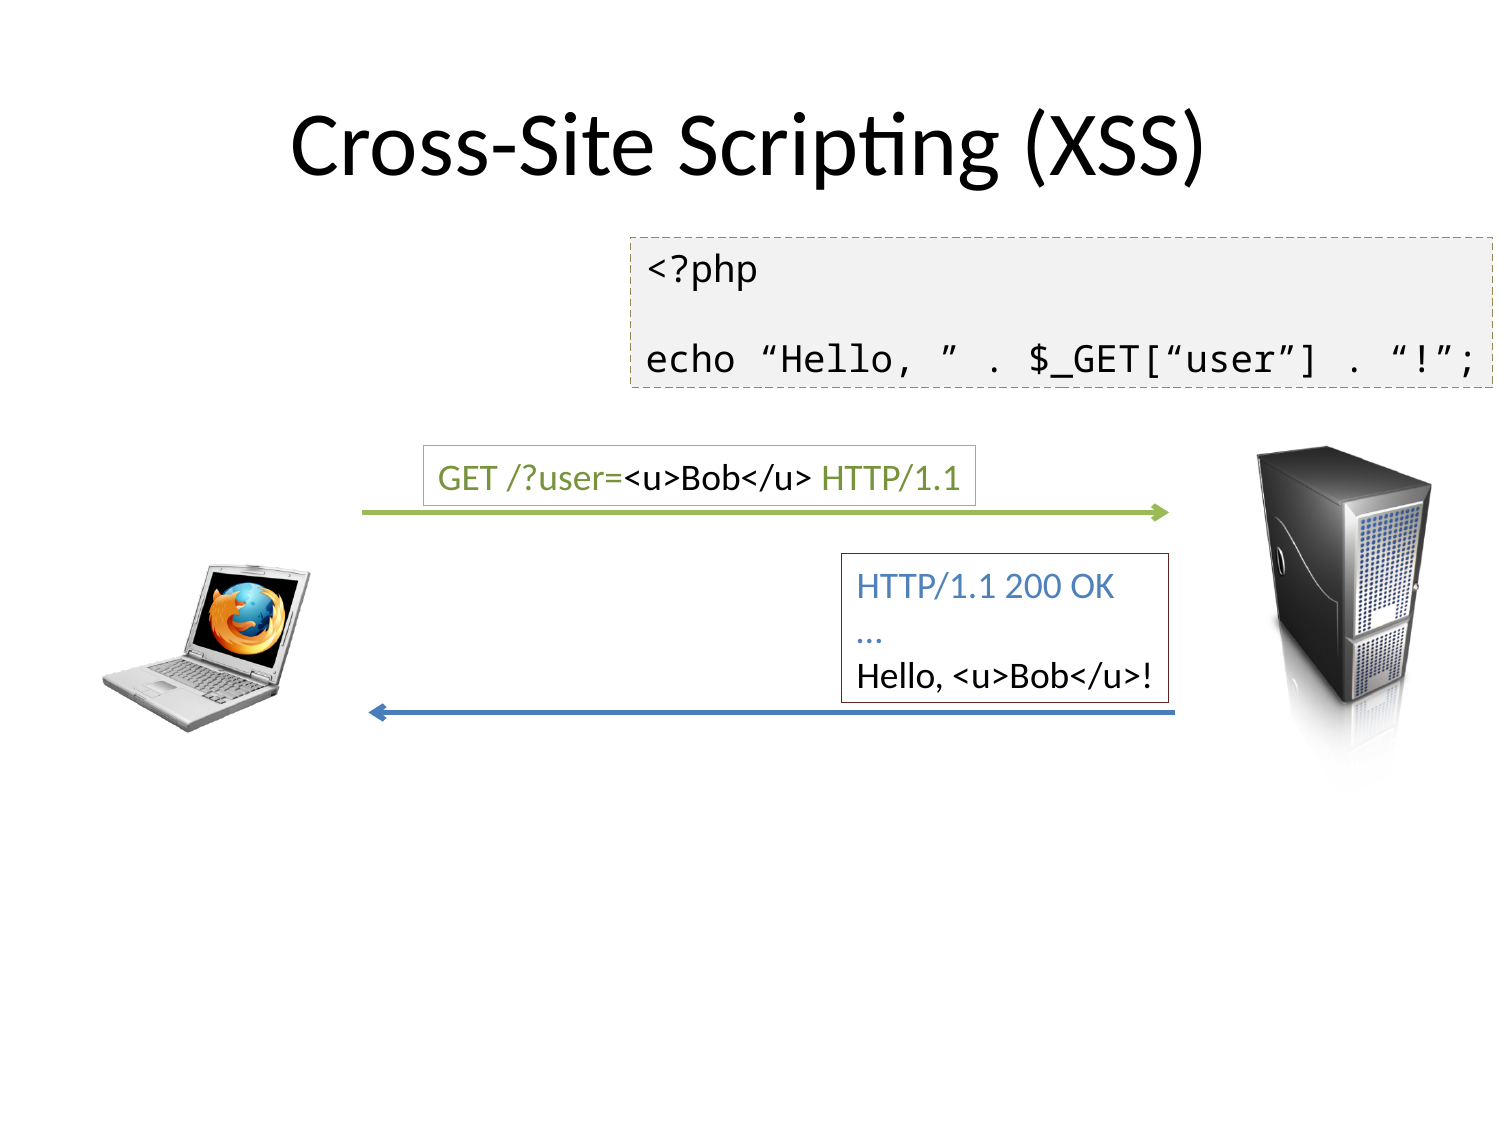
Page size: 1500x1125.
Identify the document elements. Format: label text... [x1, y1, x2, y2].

text_box <?php echo “Hello, ” . $_GET[“user”] . “!”; [630, 237, 1493, 388]
text_box GET /?user=<u>Bob</u> HTTP/1.1 [423, 445, 976, 506]
title Cross-Site Scripting (XSS) [75, 45, 1425, 233]
picture [74, 524, 344, 753]
text_box HTTP/1.1 200 OK … Hello, <u>Bob</u>! [841, 553, 1169, 703]
picture [1256, 445, 1432, 793]
